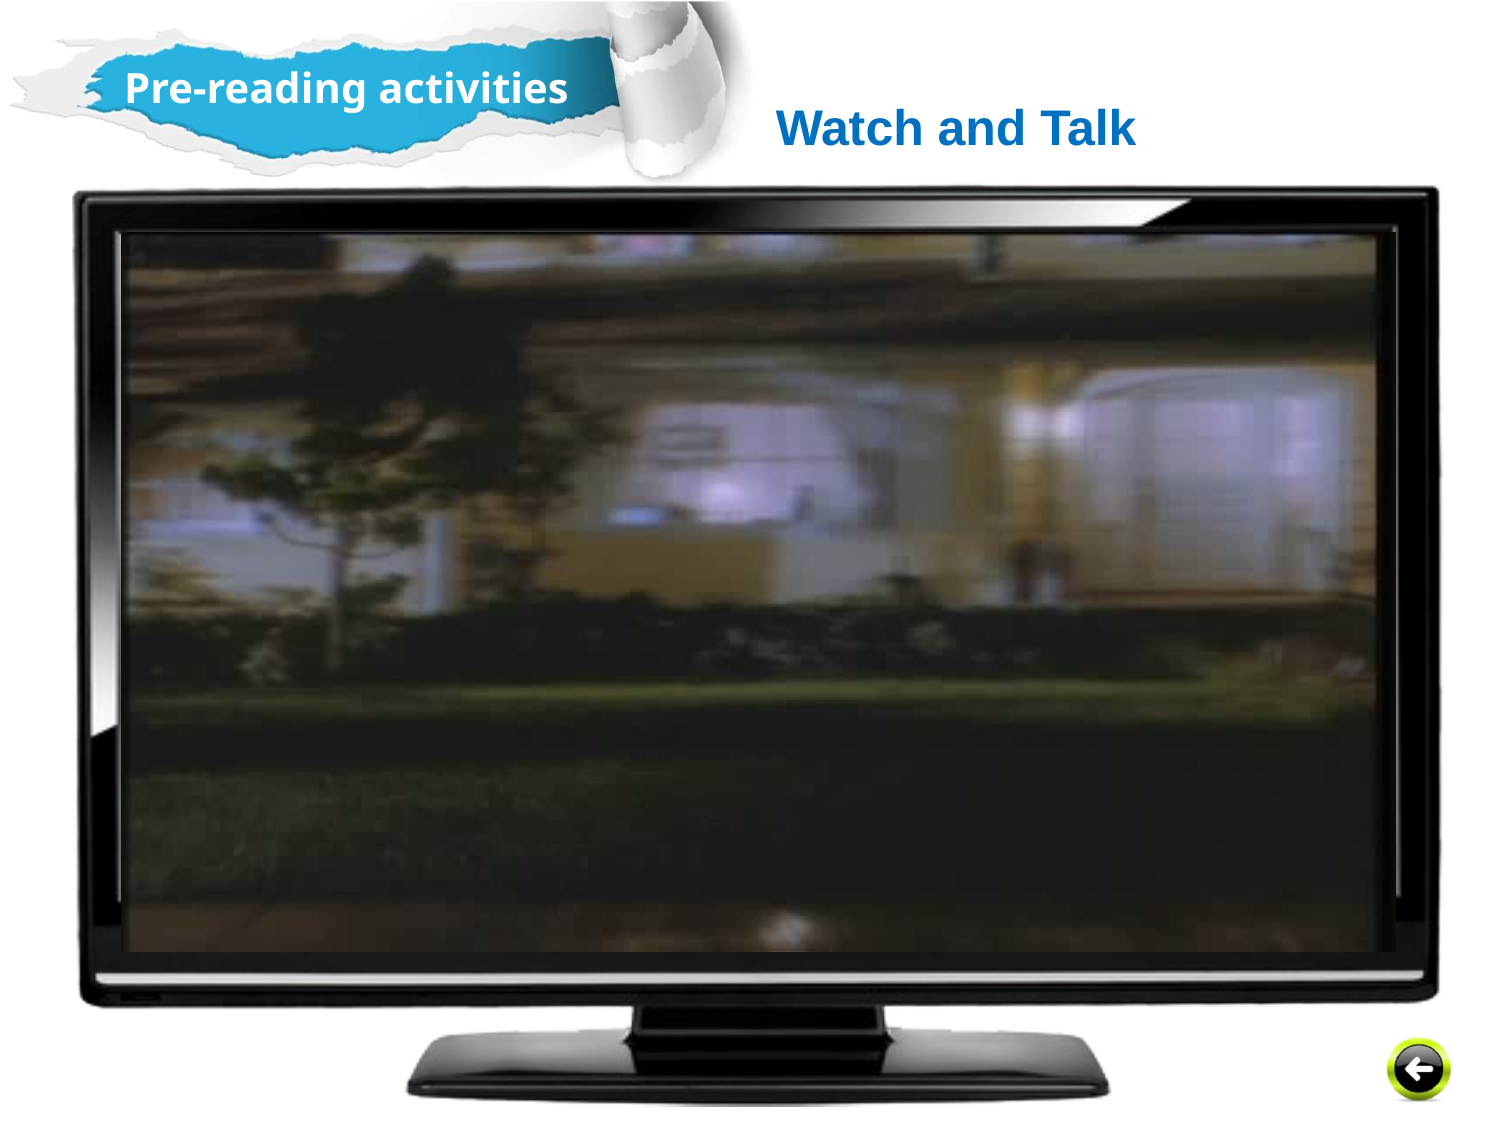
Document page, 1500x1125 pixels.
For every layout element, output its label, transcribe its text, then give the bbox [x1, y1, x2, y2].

picture [0, 1, 1454, 1108]
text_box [119, 231, 1397, 953]
text_box Watch and Talk [766, 69, 1430, 163]
